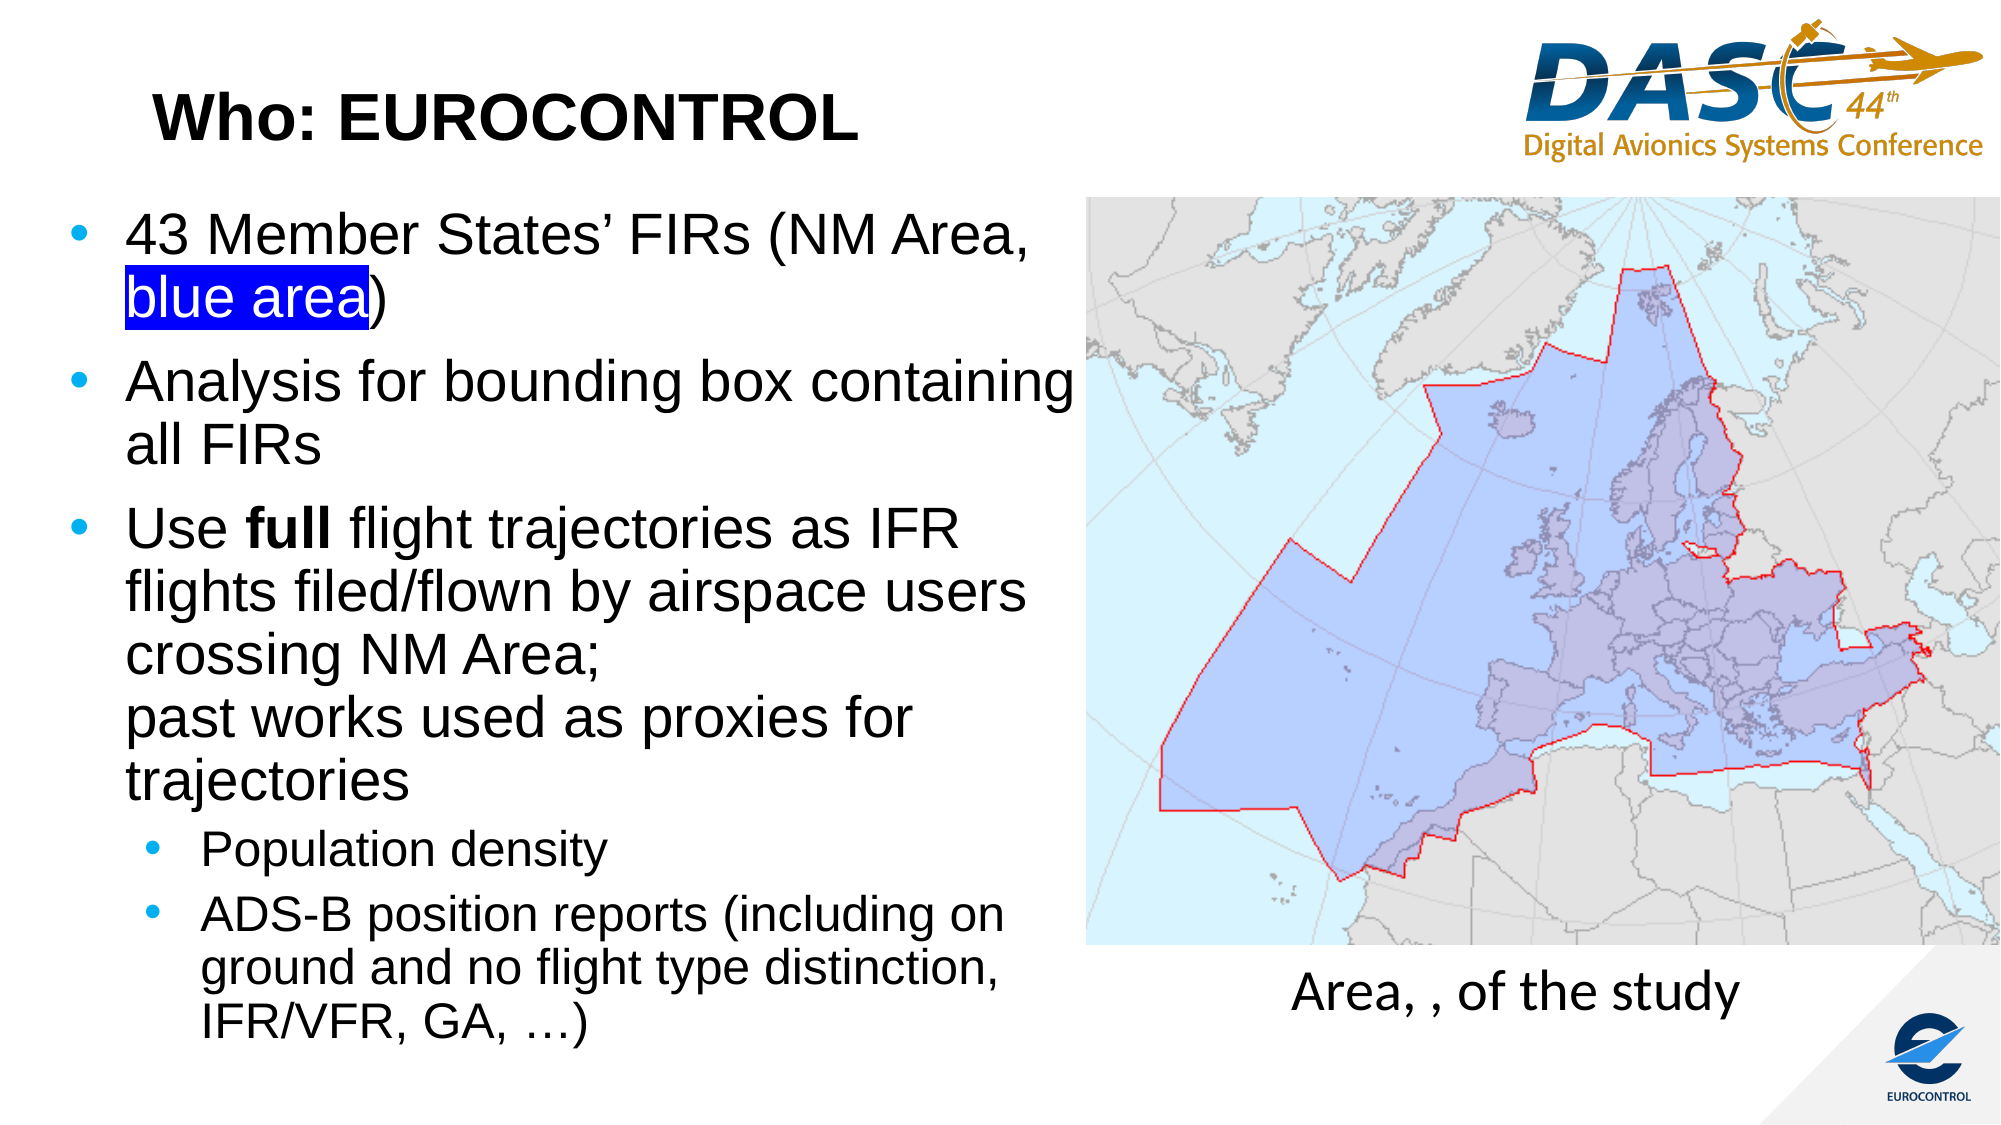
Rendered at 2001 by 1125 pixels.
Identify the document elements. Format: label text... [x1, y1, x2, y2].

picture [1520, 16, 1988, 163]
list 43 Member States’ FIRs (NM Area, blue area) Analysis for bounding box containing all FIRs Use full flight trajectories as IFR flights filed/flown by airspace users crossing NM Area; past works used as proxies for trajectories Population density ADS-B position reports (including on ground and no flight type distinction, IFR/VFR, GA, …) [54, 197, 1100, 1089]
picture [1885, 1013, 1971, 1101]
picture [1086, 197, 2000, 945]
title Who: EUROCONTROL [137, 75, 1121, 197]
